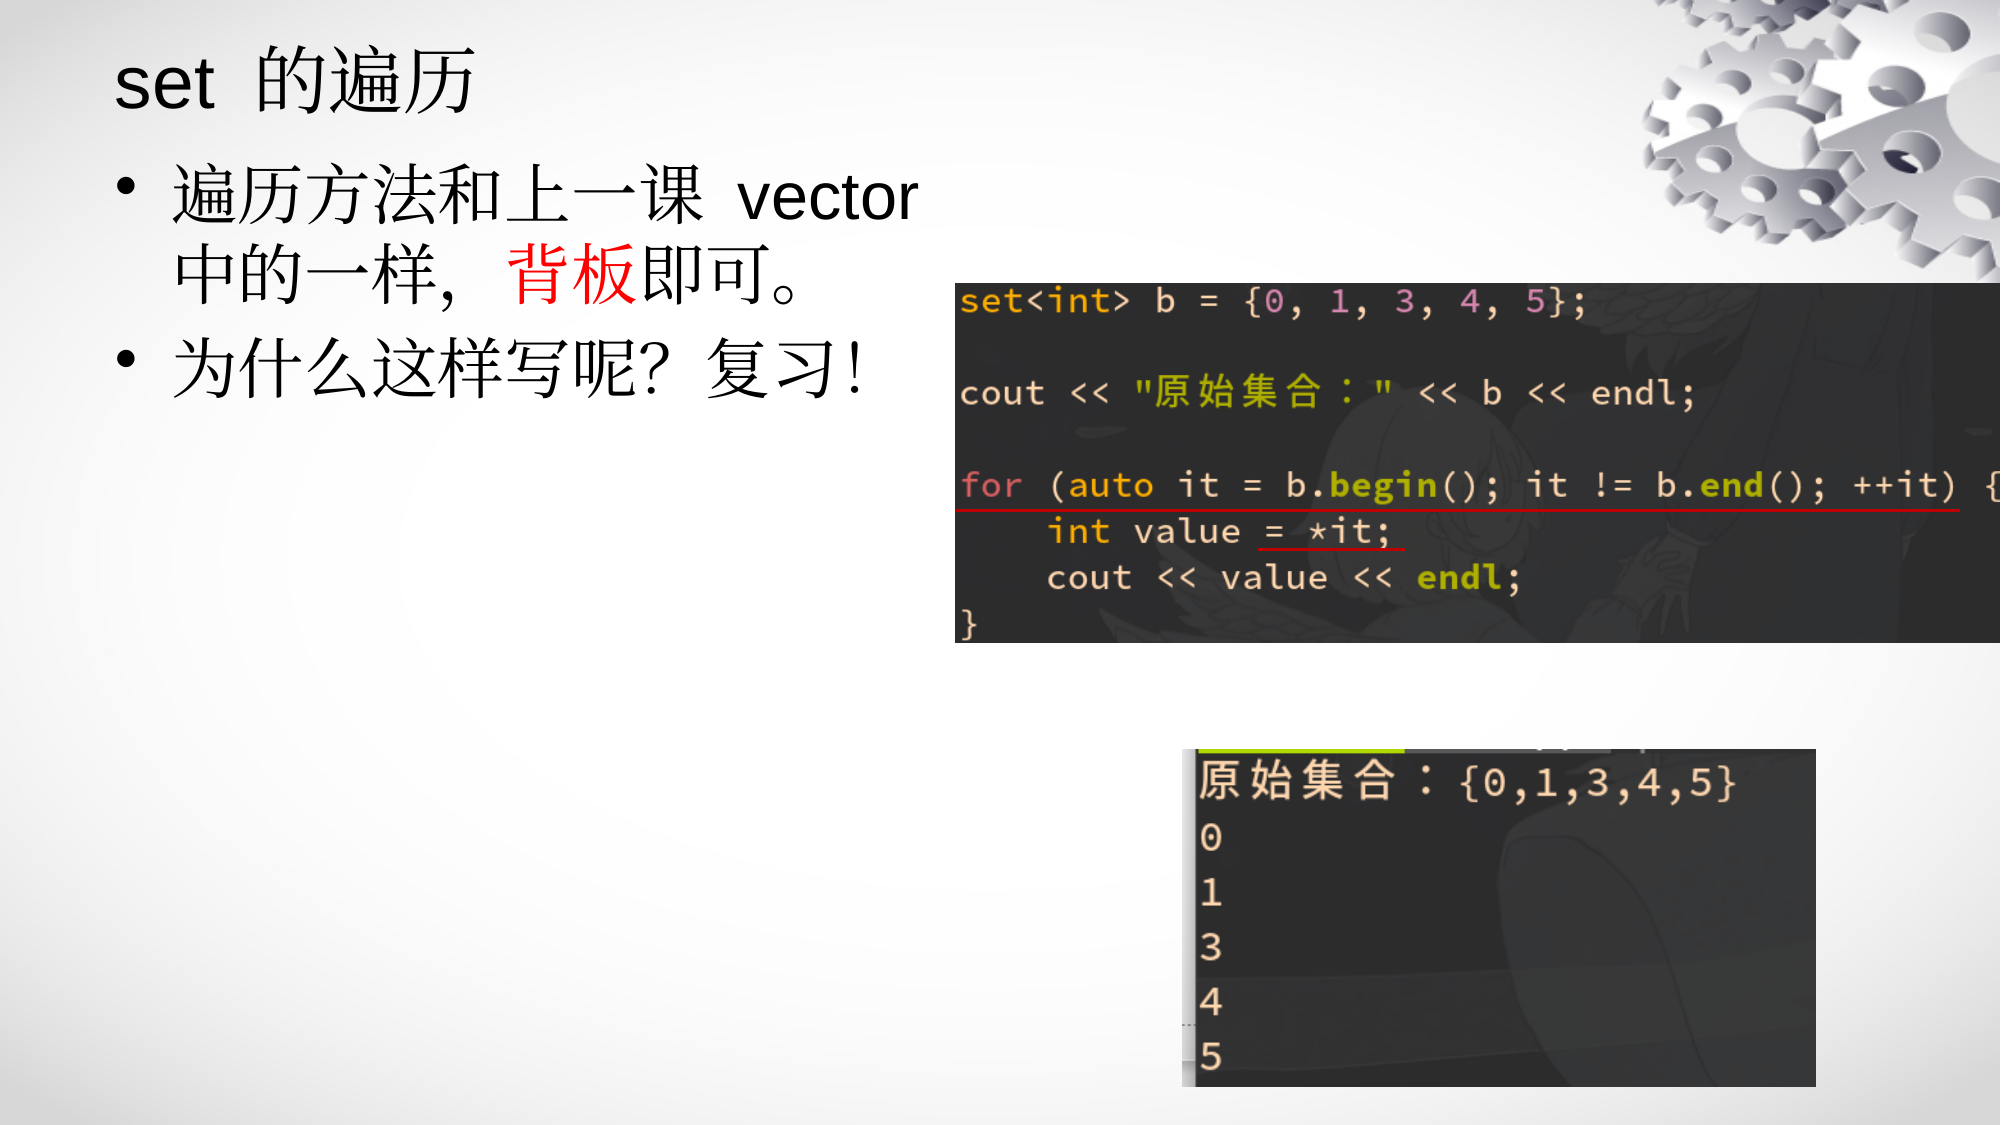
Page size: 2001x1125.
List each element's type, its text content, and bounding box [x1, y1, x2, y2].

list 遍历方法和上一课 vector 中的一样，背板即可。 为什么这样写呢？复习！ [99, 145, 957, 1087]
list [955, 283, 2000, 643]
picture [0, 0, 2000, 1125]
title set 的遍历 [99, 30, 1901, 127]
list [1182, 749, 1816, 1087]
